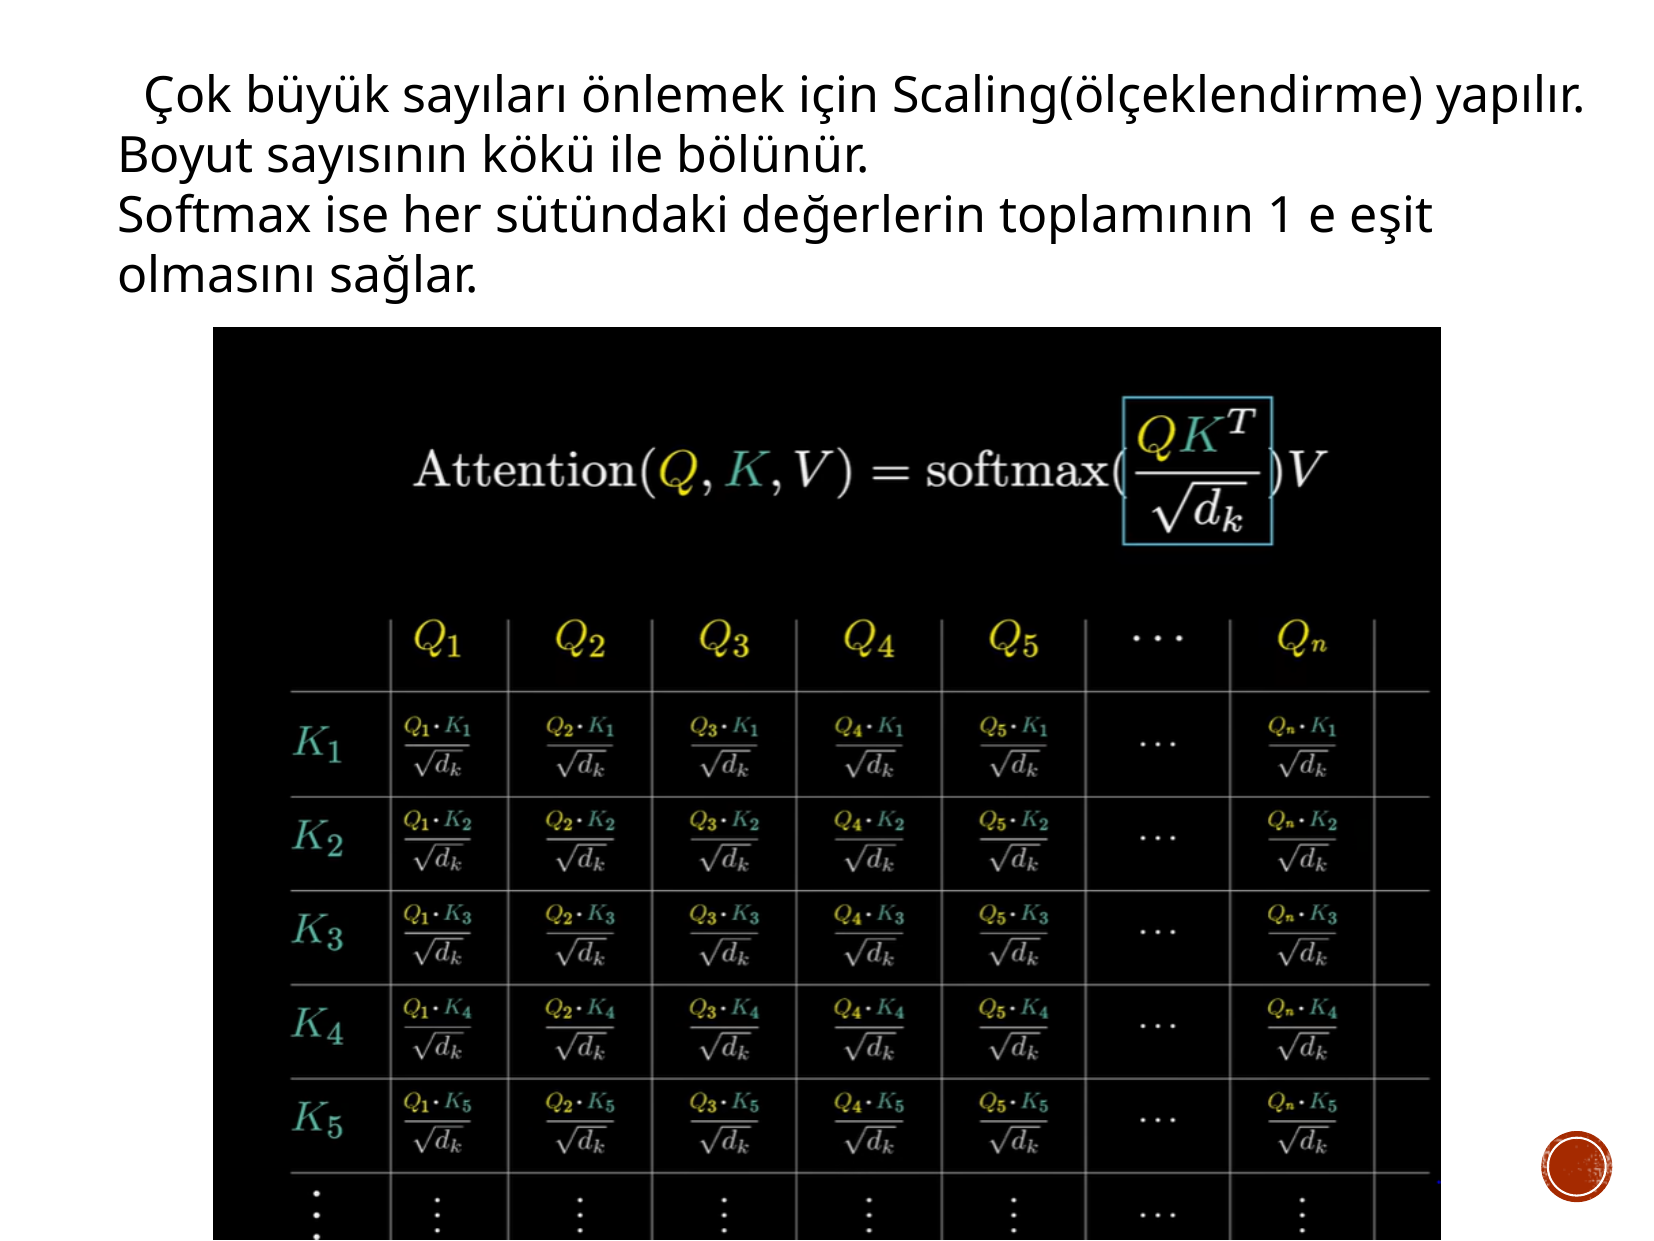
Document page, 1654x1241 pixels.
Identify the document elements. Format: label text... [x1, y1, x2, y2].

picture [213, 327, 1441, 1240]
text_box Çok büyük sayıları önlemek için Scaling(ölçeklendirme) yapılır. Boyut sayısının kökü ile bölünür. Softmax ise her sütündaki değerlerin toplamının 1 e eşit olmasını sağlar. [102, 55, 1626, 311]
